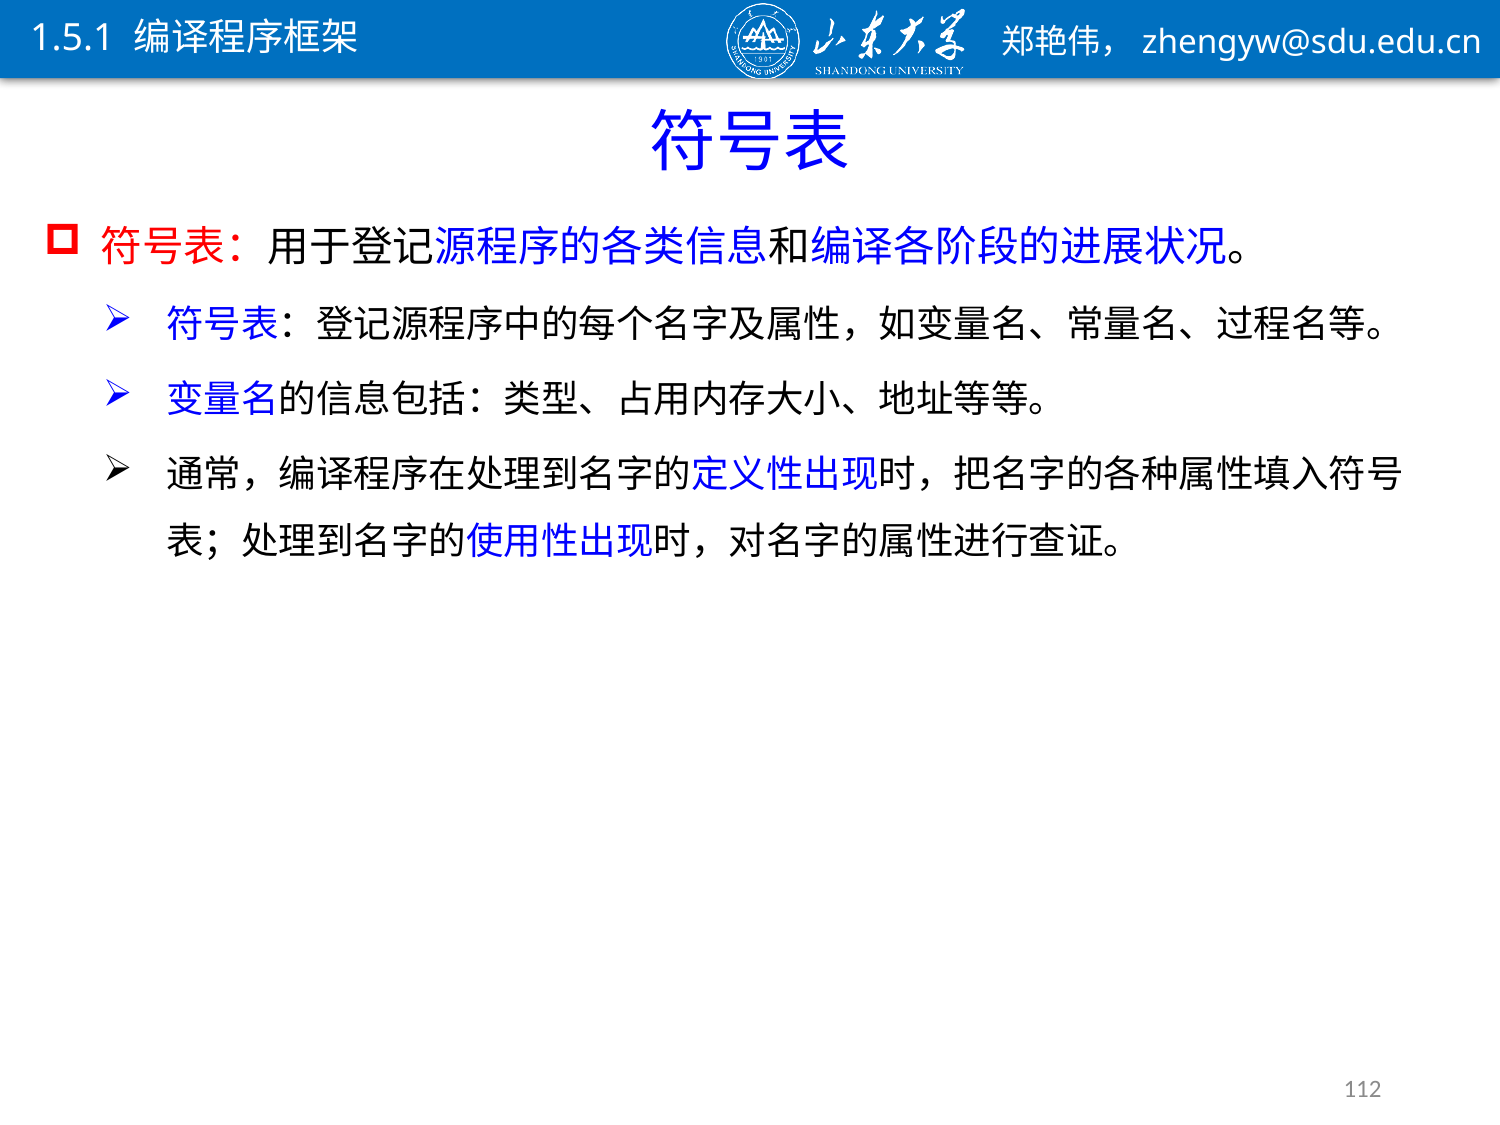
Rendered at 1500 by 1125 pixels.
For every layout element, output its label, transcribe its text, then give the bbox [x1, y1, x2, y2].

slide_number 112 [1059, 1057, 1397, 1118]
text_box 1.5.1 编译程序框架 [15, 5, 374, 66]
text_box 符号表 [0, 91, 1500, 187]
text_box 符号表：用于登记源程序的各类信息和编译各阶段的进展状况。 符号表：登记源程序中的每个名字及属性，如变量名、常量名、过程名等。 变量名的信息包括：类型、占用内存大小、地址等等。 通常，编译程序在处理到名字的定义性出现时，把名字的各种属性填入符号表；处理到名字的使用性出现时，对名字的属性进行查证。 [29, 187, 1483, 570]
picture [726, 3, 965, 79]
